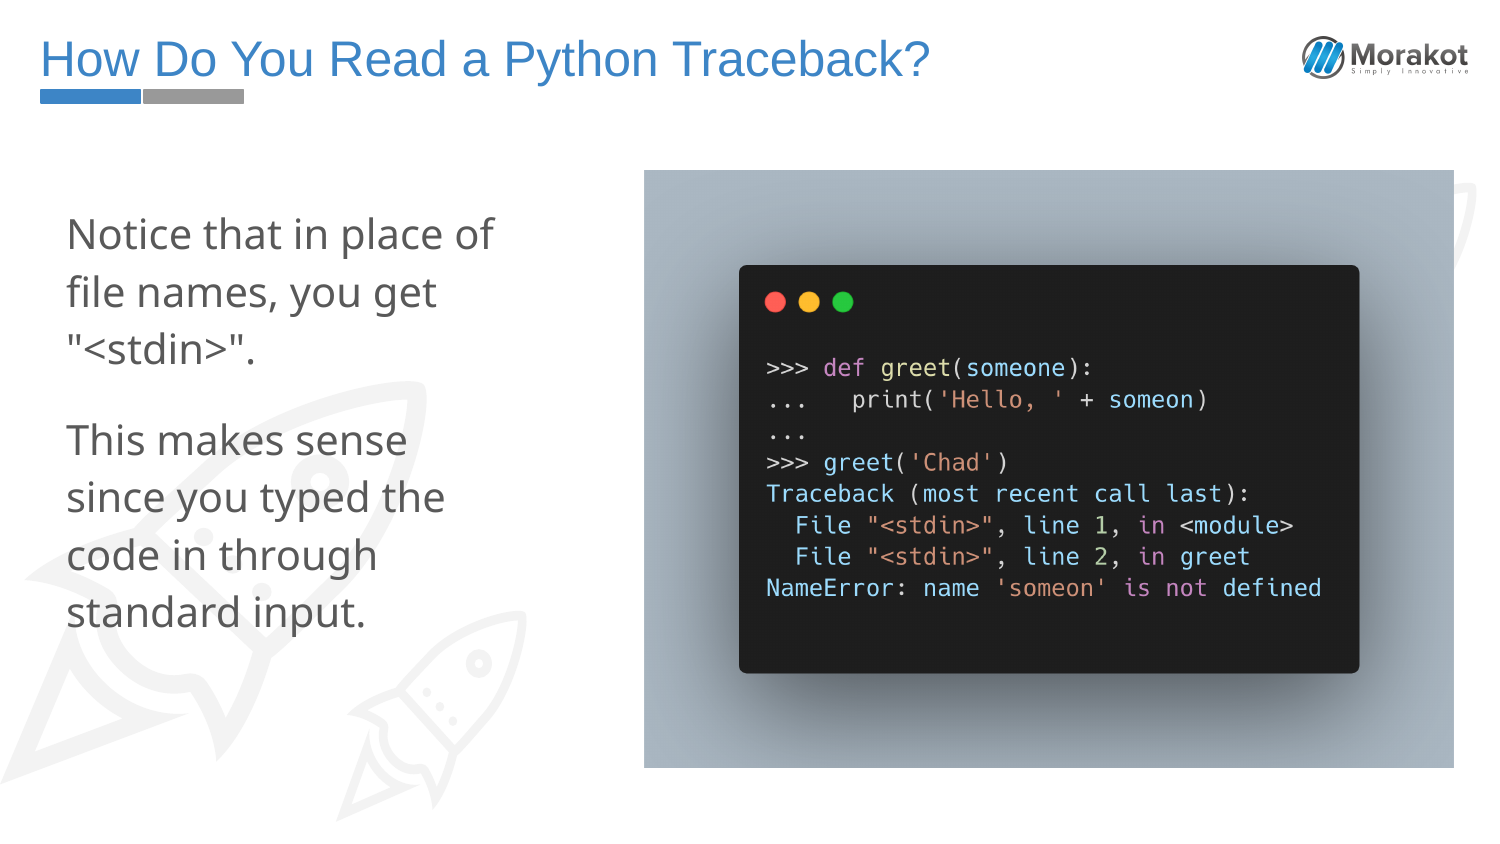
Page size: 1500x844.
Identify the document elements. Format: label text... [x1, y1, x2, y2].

title How Do You Read a Python Traceback? [24, 18, 955, 102]
picture [1302, 36, 1468, 79]
picture [644, 170, 1454, 769]
list Notice that in place of file names, you get "<stdin>". This makes sense since you typed the code in through standard input. [51, 185, 512, 750]
